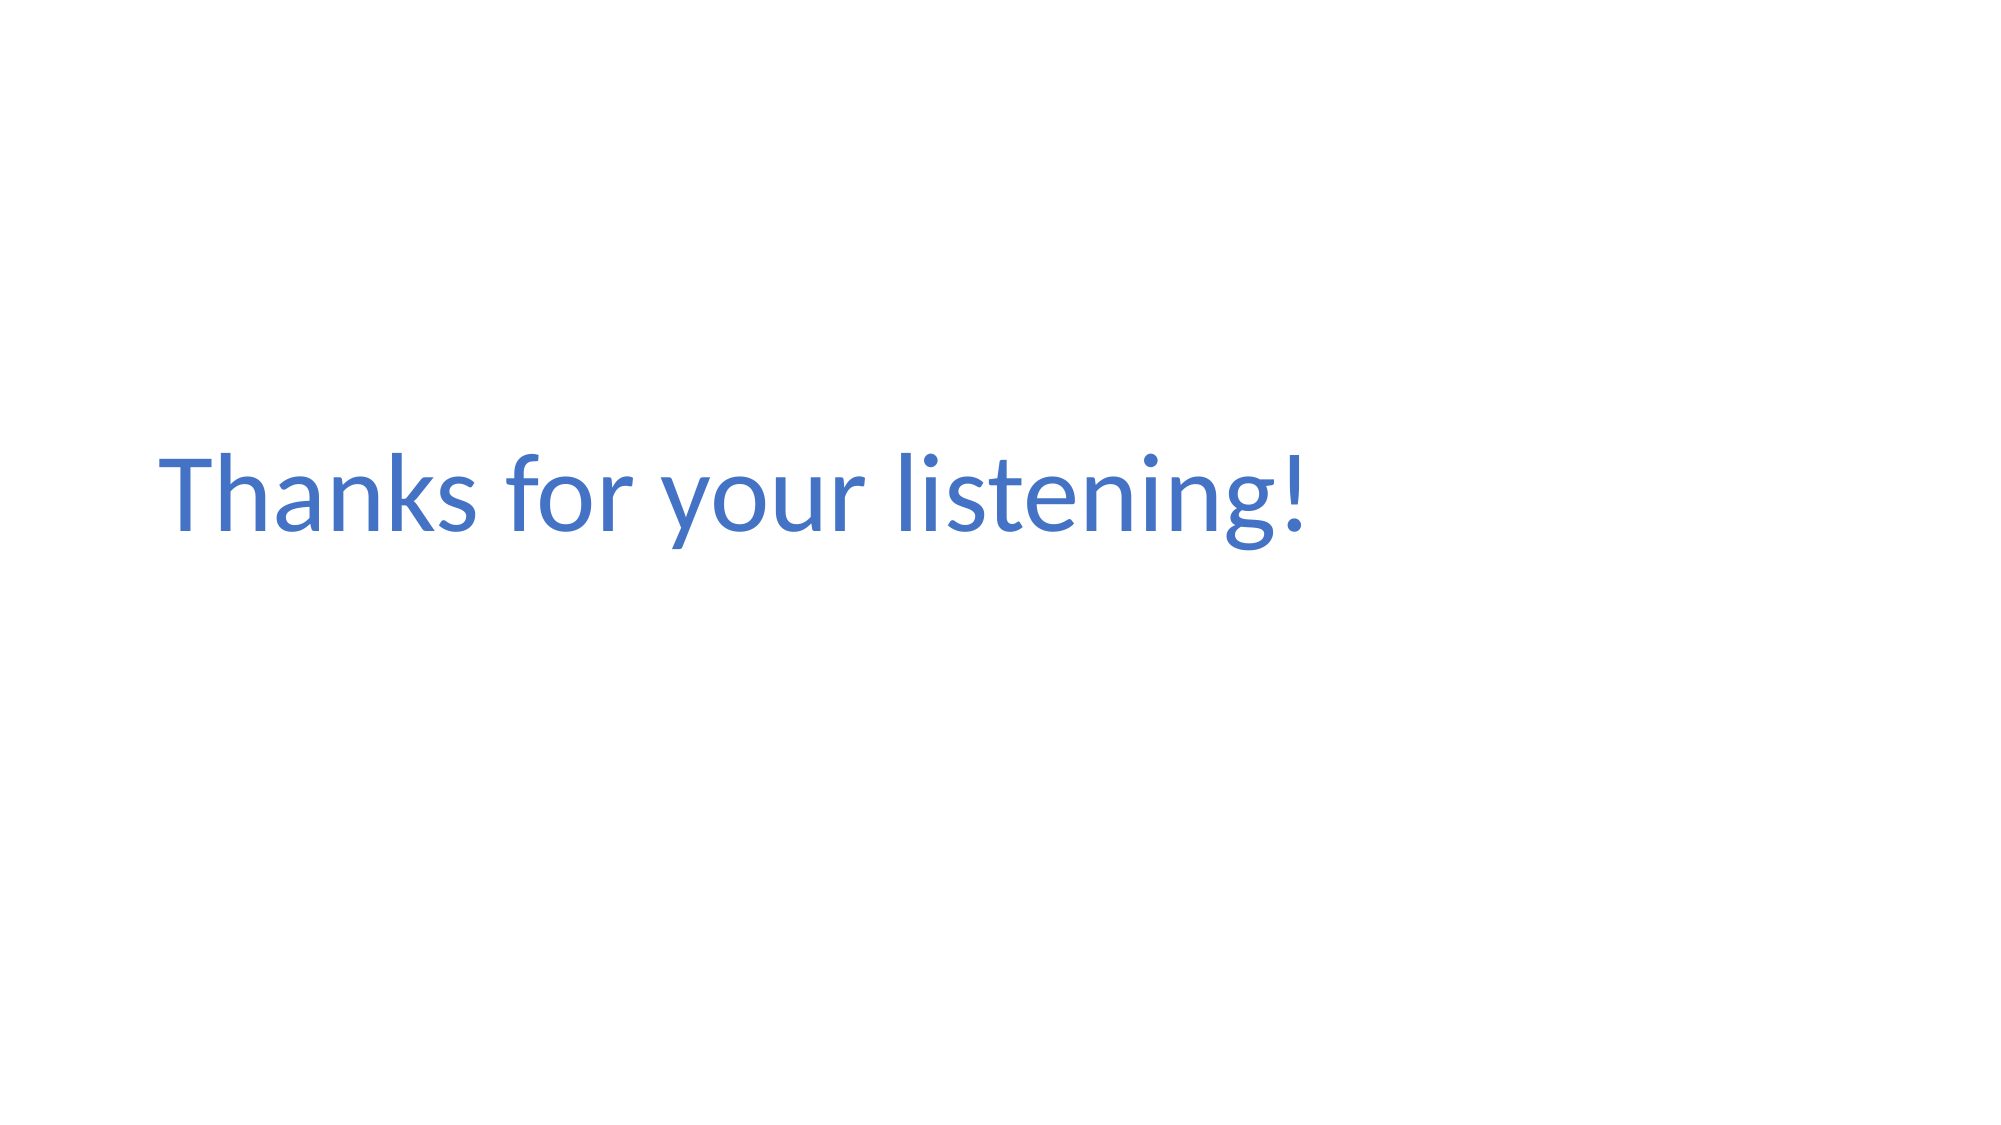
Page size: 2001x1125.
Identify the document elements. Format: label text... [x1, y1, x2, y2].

text_box Thanks for your listening! [143, 410, 1329, 561]
